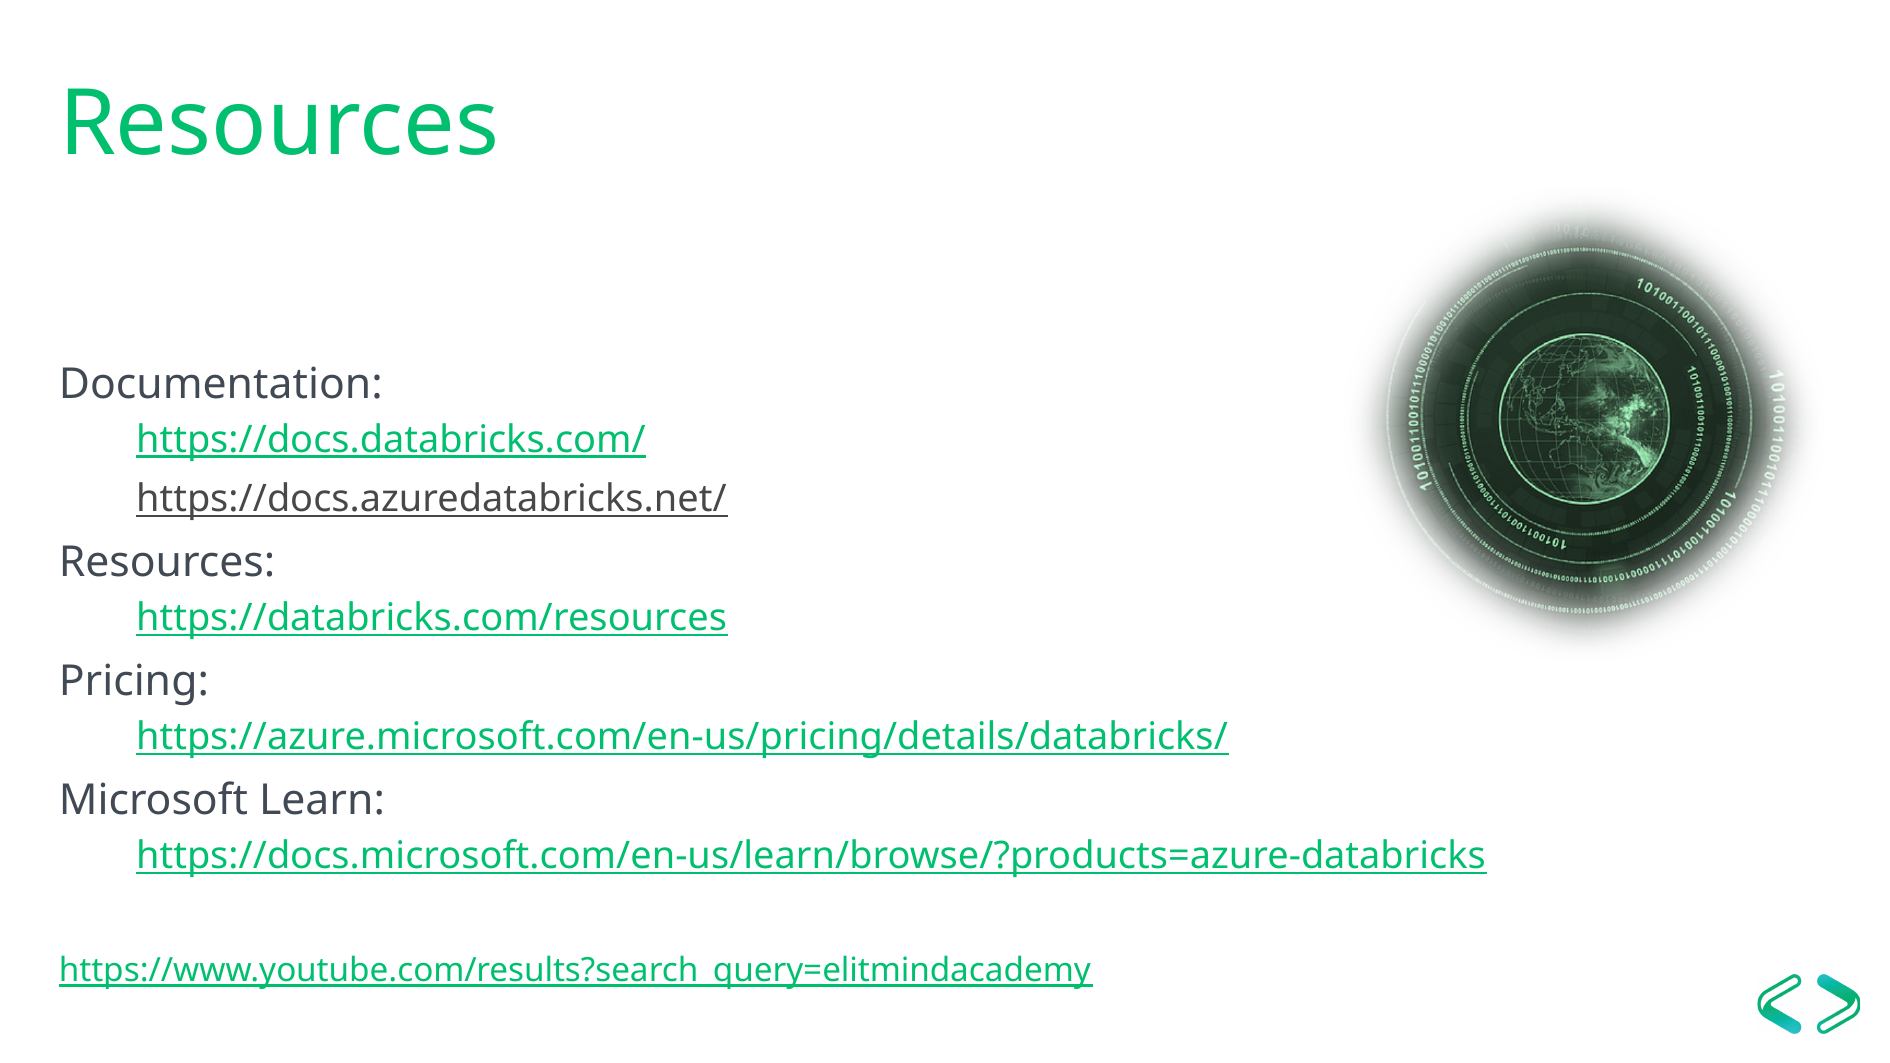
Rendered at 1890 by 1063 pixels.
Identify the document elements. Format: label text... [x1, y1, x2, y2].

title Resources [59, 59, 1831, 178]
list Documentation: https://docs.databricks.com/ https://docs.azuredatabricks.net/ Resources: https://databricks.com/resources Pricing: https://azure.microsoft.com/en-us/pricing/details/databricks/ Microsoft Learn: https://docs.microsoft.com/en-us/learn/browse/?products=azure-databricks https://www.youtube.com/results?search_query=elitmindacademy [59, 236, 1831, 1004]
picture [1337, 176, 1831, 671]
